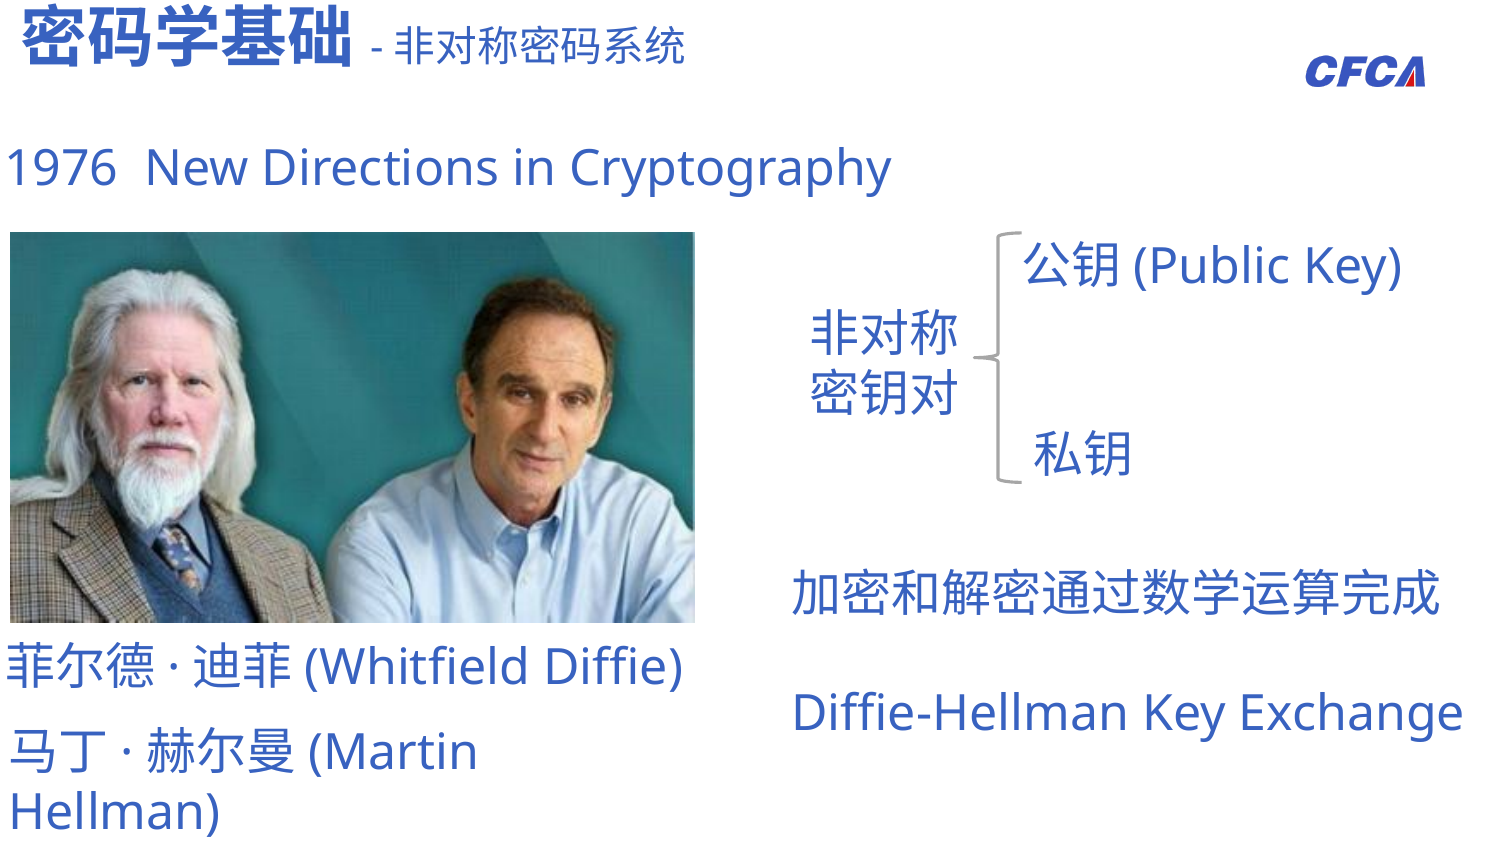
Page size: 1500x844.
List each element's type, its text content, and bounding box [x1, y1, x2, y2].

text_box Diffie-Hellman Key Exchange [791, 680, 1500, 741]
text_box 1976 New Directions in Cryptography [4, 135, 976, 196]
text_box 公钥(Public Key) [1022, 233, 1441, 294]
picture [10, 232, 695, 623]
text_box 马丁·赫尔曼(Martin Hellman) [0, 712, 695, 844]
text_box 私钥 [1033, 422, 1176, 483]
text_box 密码学基础-非对称密码系统 [5, 0, 852, 70]
picture [1305, 55, 1425, 87]
text_box 加密和解密通过数学运算完成 [791, 561, 1500, 622]
text_box 菲尔德·迪菲(Whitfield Diffie) [0, 626, 698, 702]
text_box [974, 232, 1022, 483]
text_box 非对称 密钥对 [809, 301, 987, 422]
